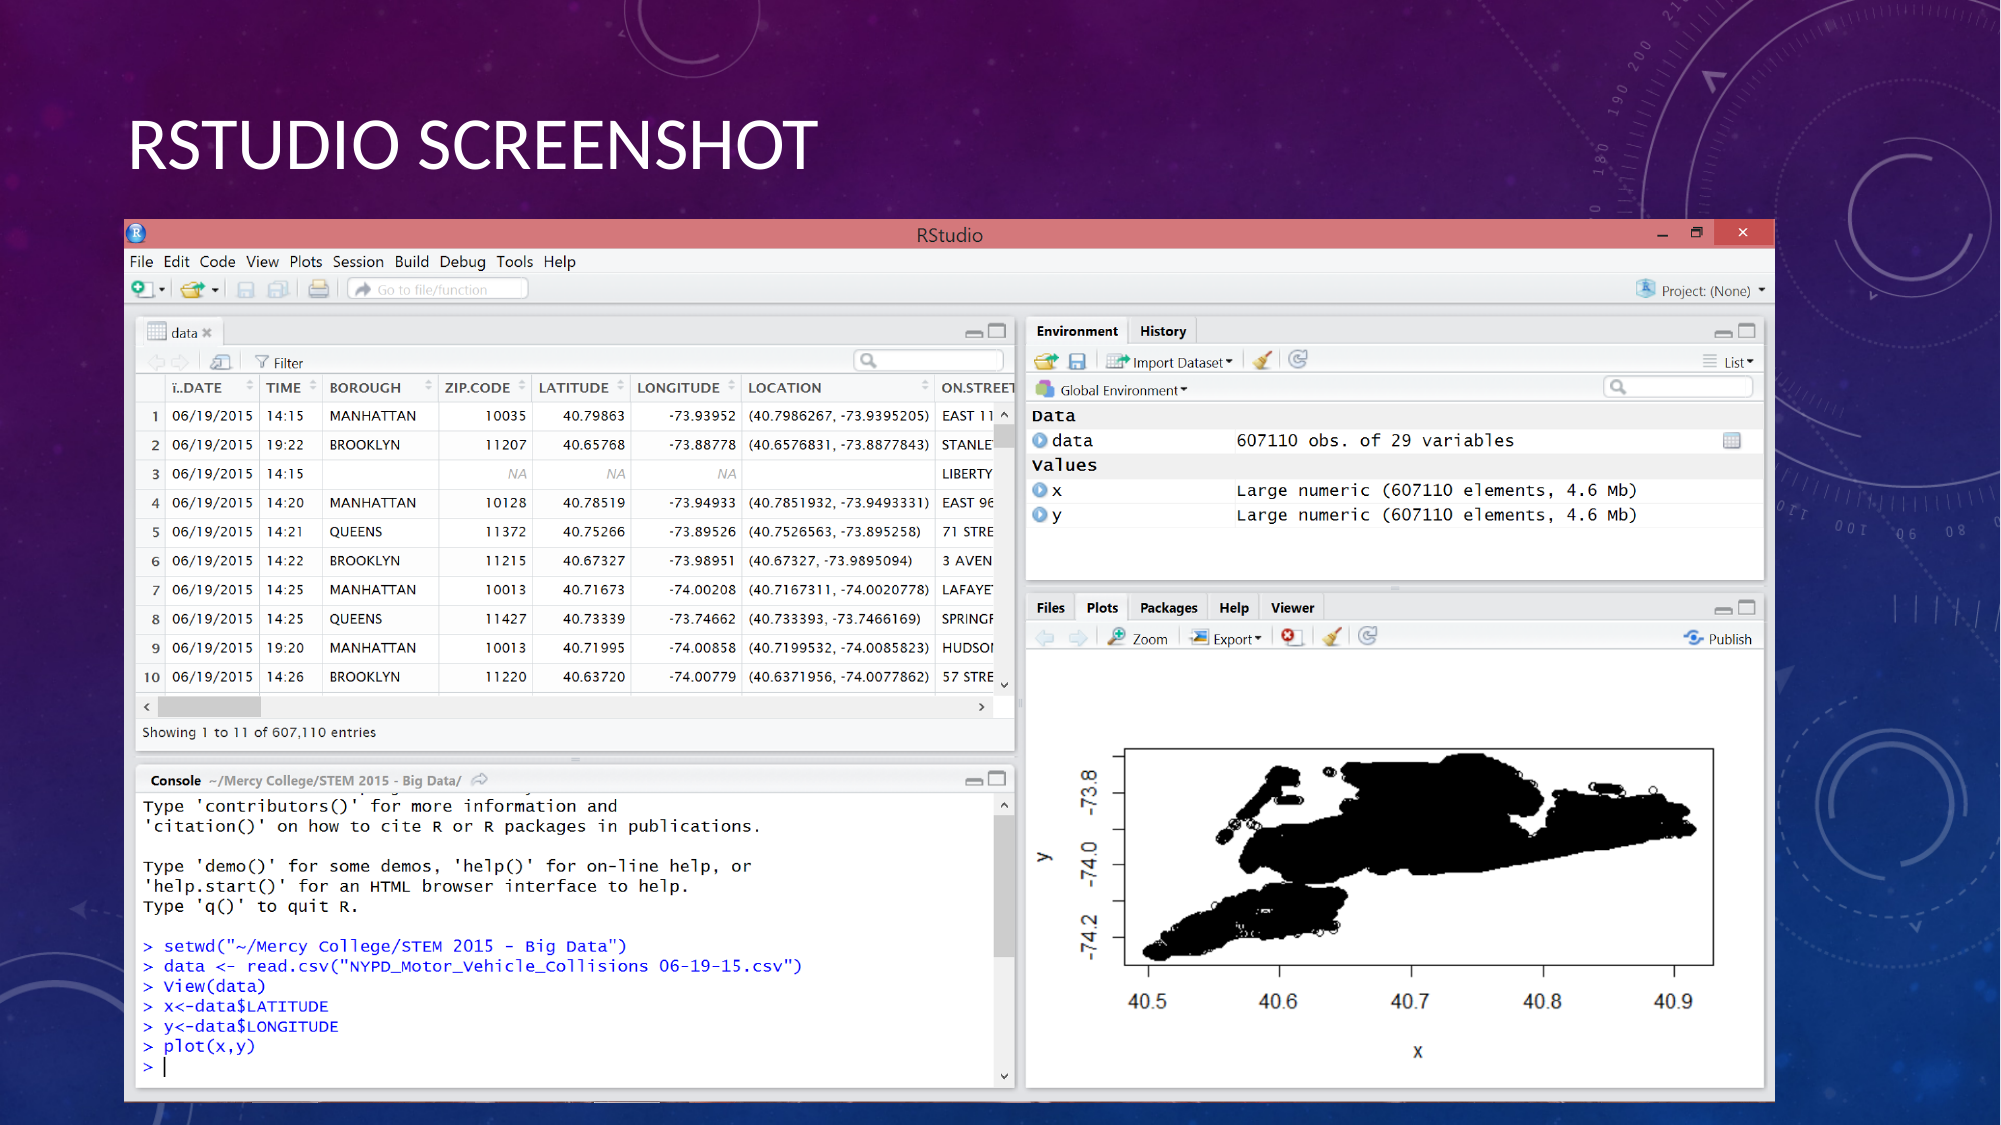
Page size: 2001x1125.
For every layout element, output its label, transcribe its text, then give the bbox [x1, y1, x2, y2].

title RSTUDIO SCREENSHOT [112, 20, 1775, 259]
picture [0, 0, 2001, 1125]
